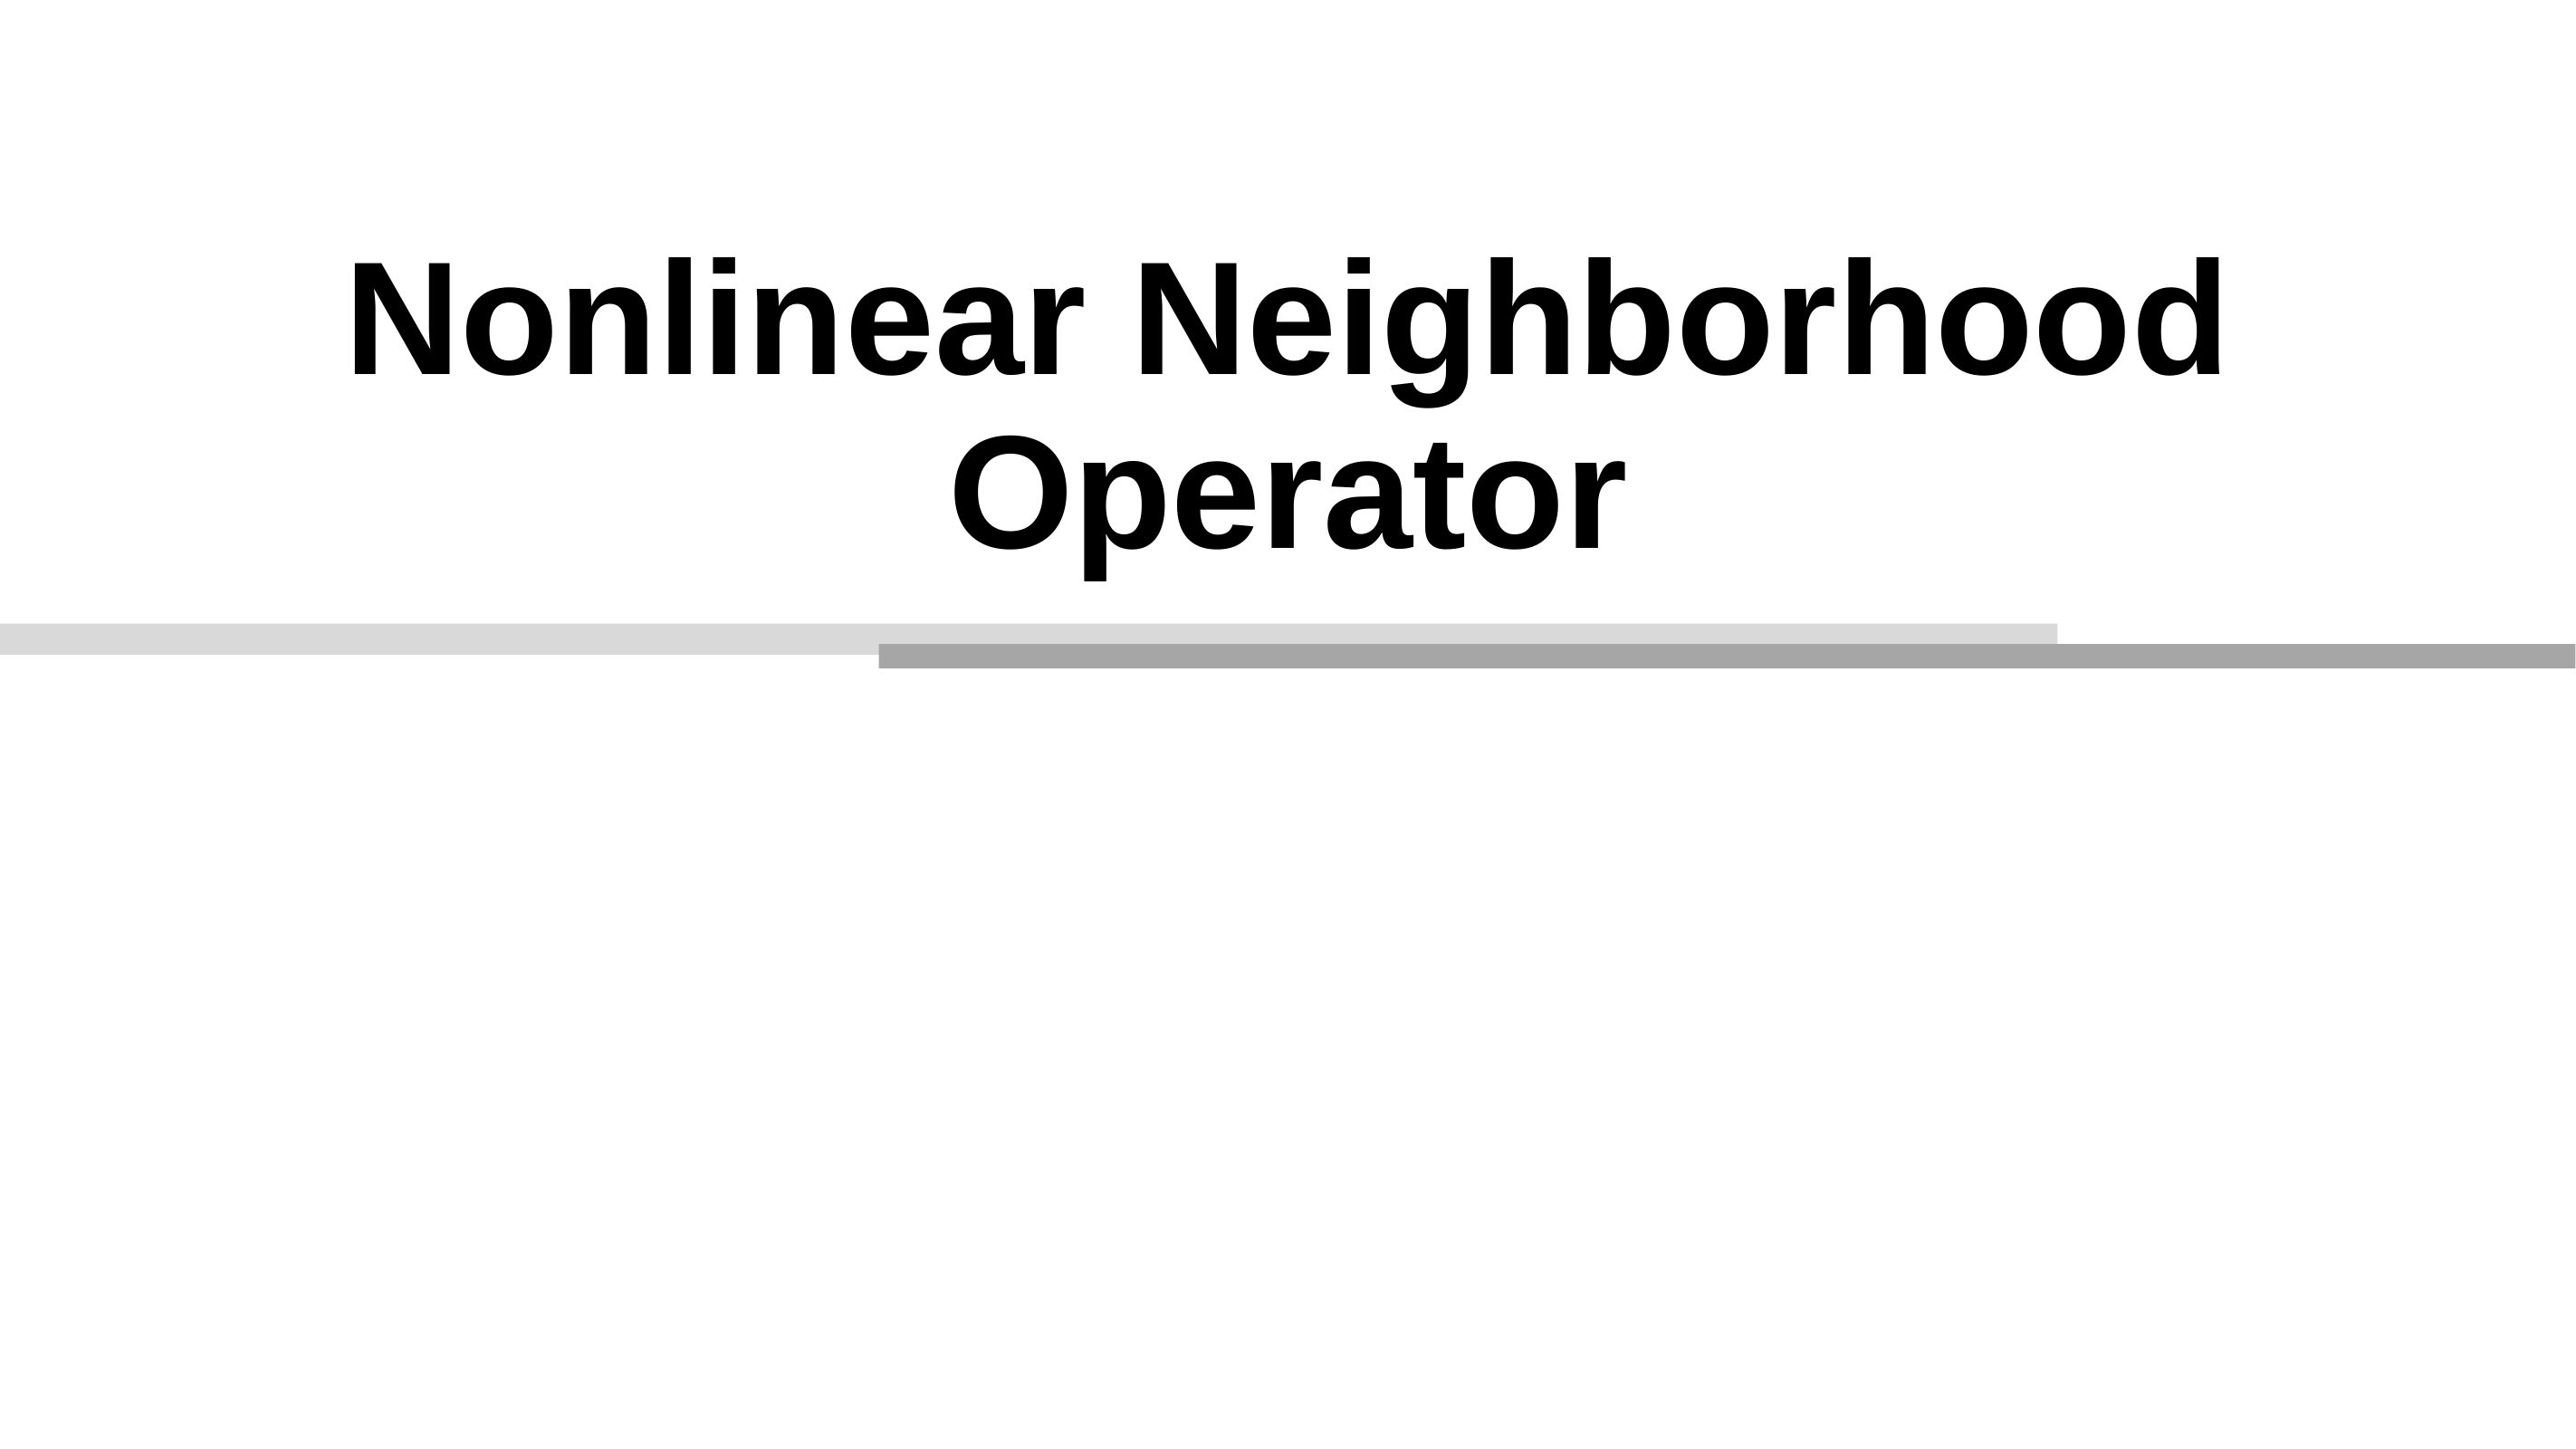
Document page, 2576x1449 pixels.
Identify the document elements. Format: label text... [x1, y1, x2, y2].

title Nonlinear Neighborhood Operator [177, 85, 2399, 590]
